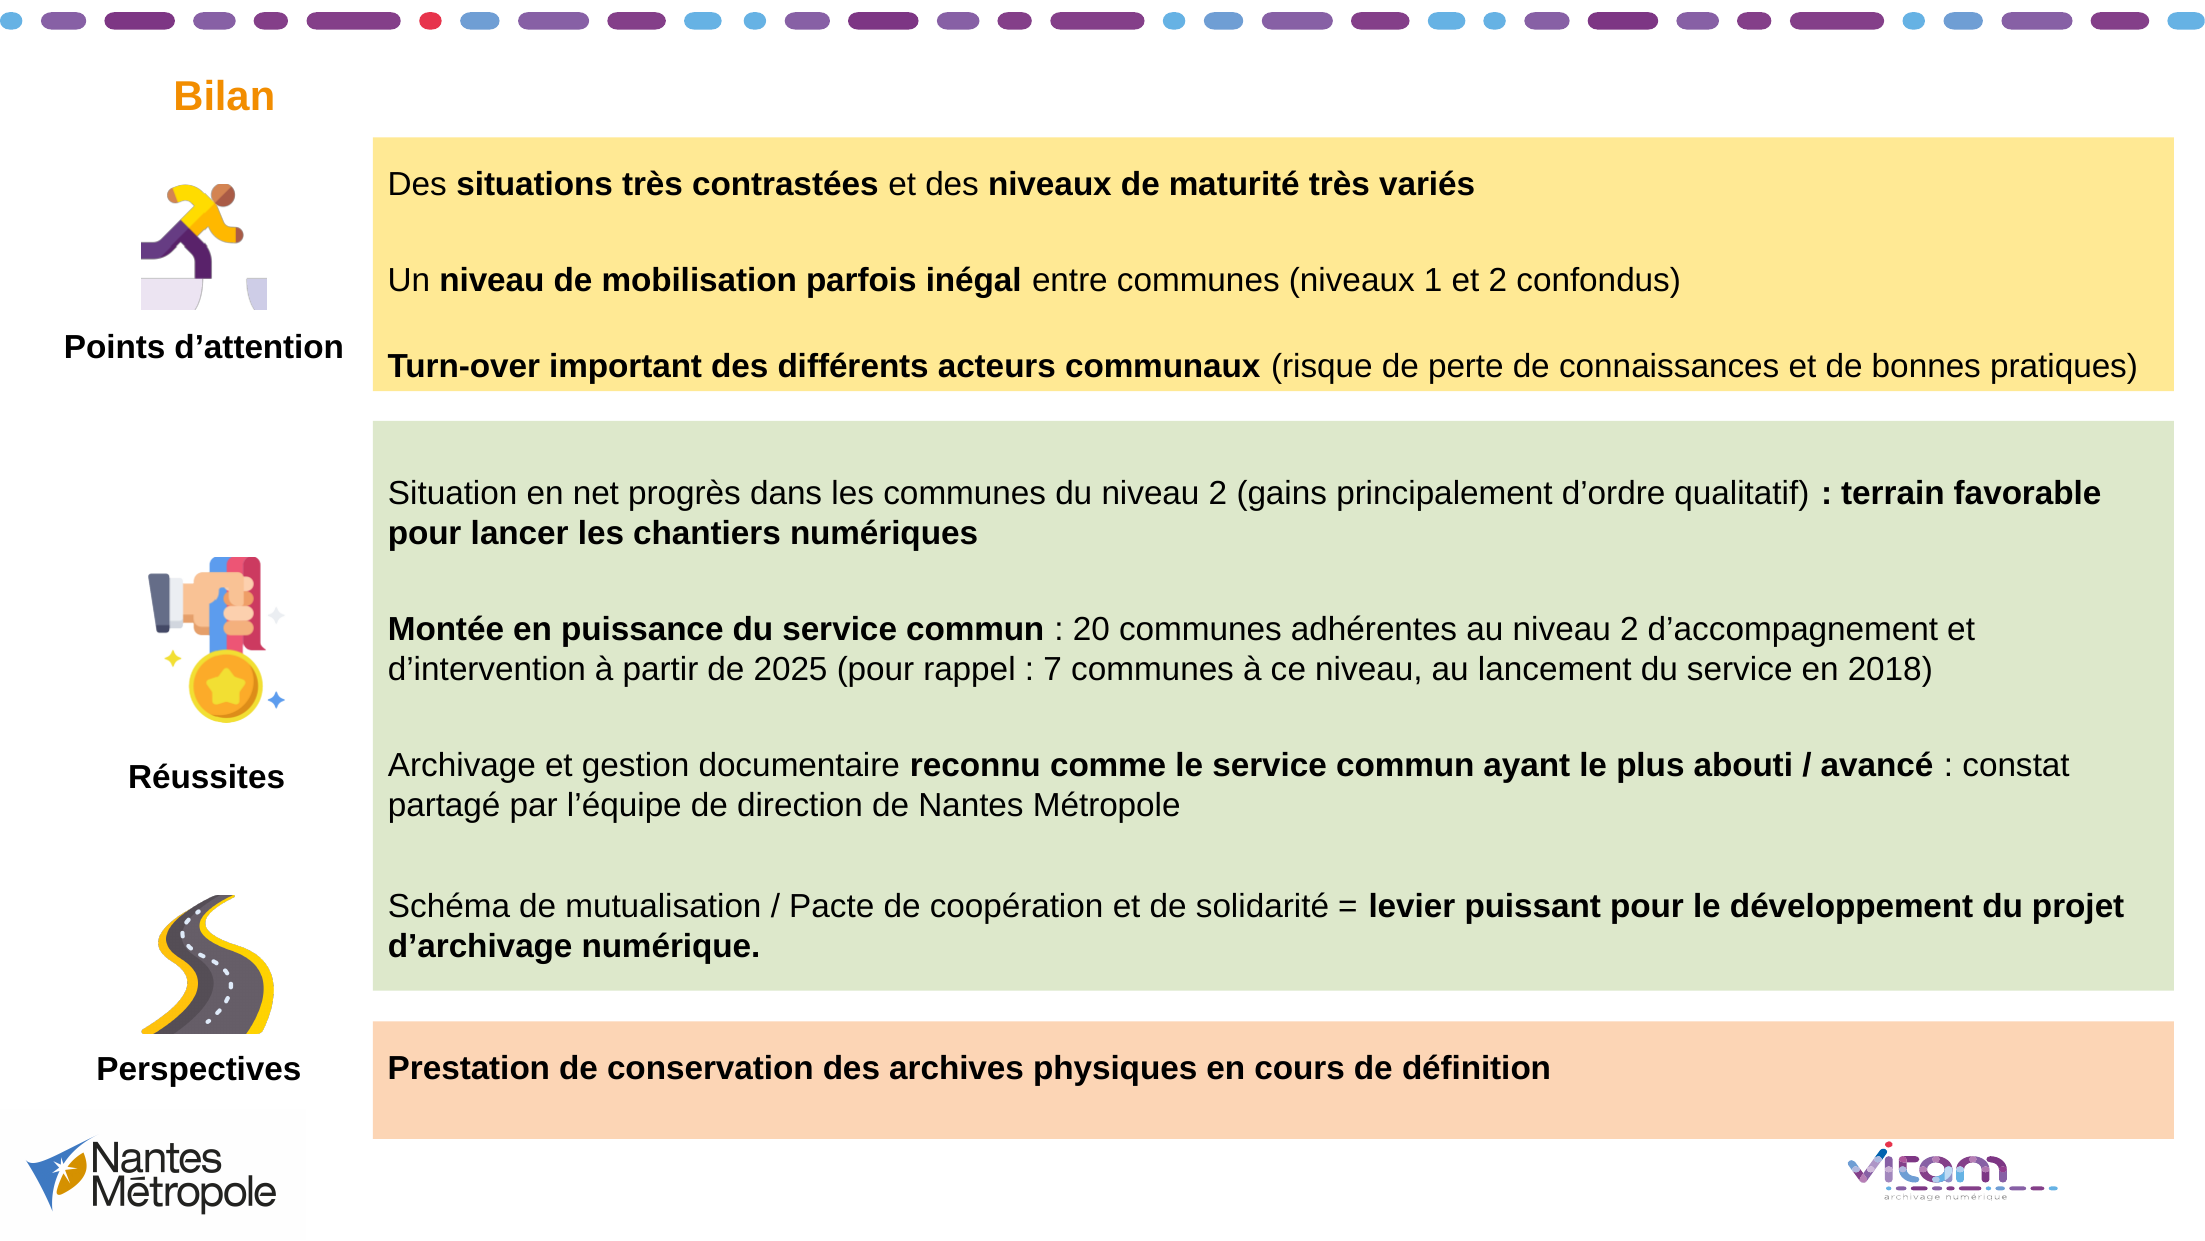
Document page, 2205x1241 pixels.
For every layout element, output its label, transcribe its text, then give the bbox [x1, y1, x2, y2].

picture [141, 183, 267, 310]
picture [0, 1109, 306, 1241]
text_box Points d’attention [49, 318, 359, 373]
text_box Prestation de conservation des archives physiques en cours de définition [372, 1021, 2174, 1139]
text_box Des situations très contrastées et des niveaux de maturité très variés Un niveau de mobilisation parfois inégal entre communes (niveaux 1 et 2 confondus) Turn-over important des différents acteurs communaux (risque de perte de connaissances et de bonnes pratiques) [372, 137, 2174, 392]
text_box Situation en net progrès dans les communes du niveau 2 (gains principalement d’ordre qualitatif) : terrain favorable pour lancer les chantiers numériques Montée en puissance du service commun : 20 communes adhérentes au niveau 2 d’accompagnement et d’intervention à partir de 2025 (pour rappel : 7 communes à ce niveau, au lancement du service en 2018) Archivage et gestion documentaire reconnu comme le service commun ayant le plus abouti / avancé : constat partagé par l’équipe de direction de Nantes Métropole Schéma de mutualisation / Pacte de coopération et de solidarité = levier puissant pour le développement du projet d’archivage numérique. [372, 420, 2174, 991]
text_box Bilan [173, 64, 1724, 129]
text_box Réussites [113, 747, 300, 803]
picture [133, 557, 299, 723]
text_box Perspectives [81, 1040, 317, 1095]
picture [138, 895, 277, 1034]
